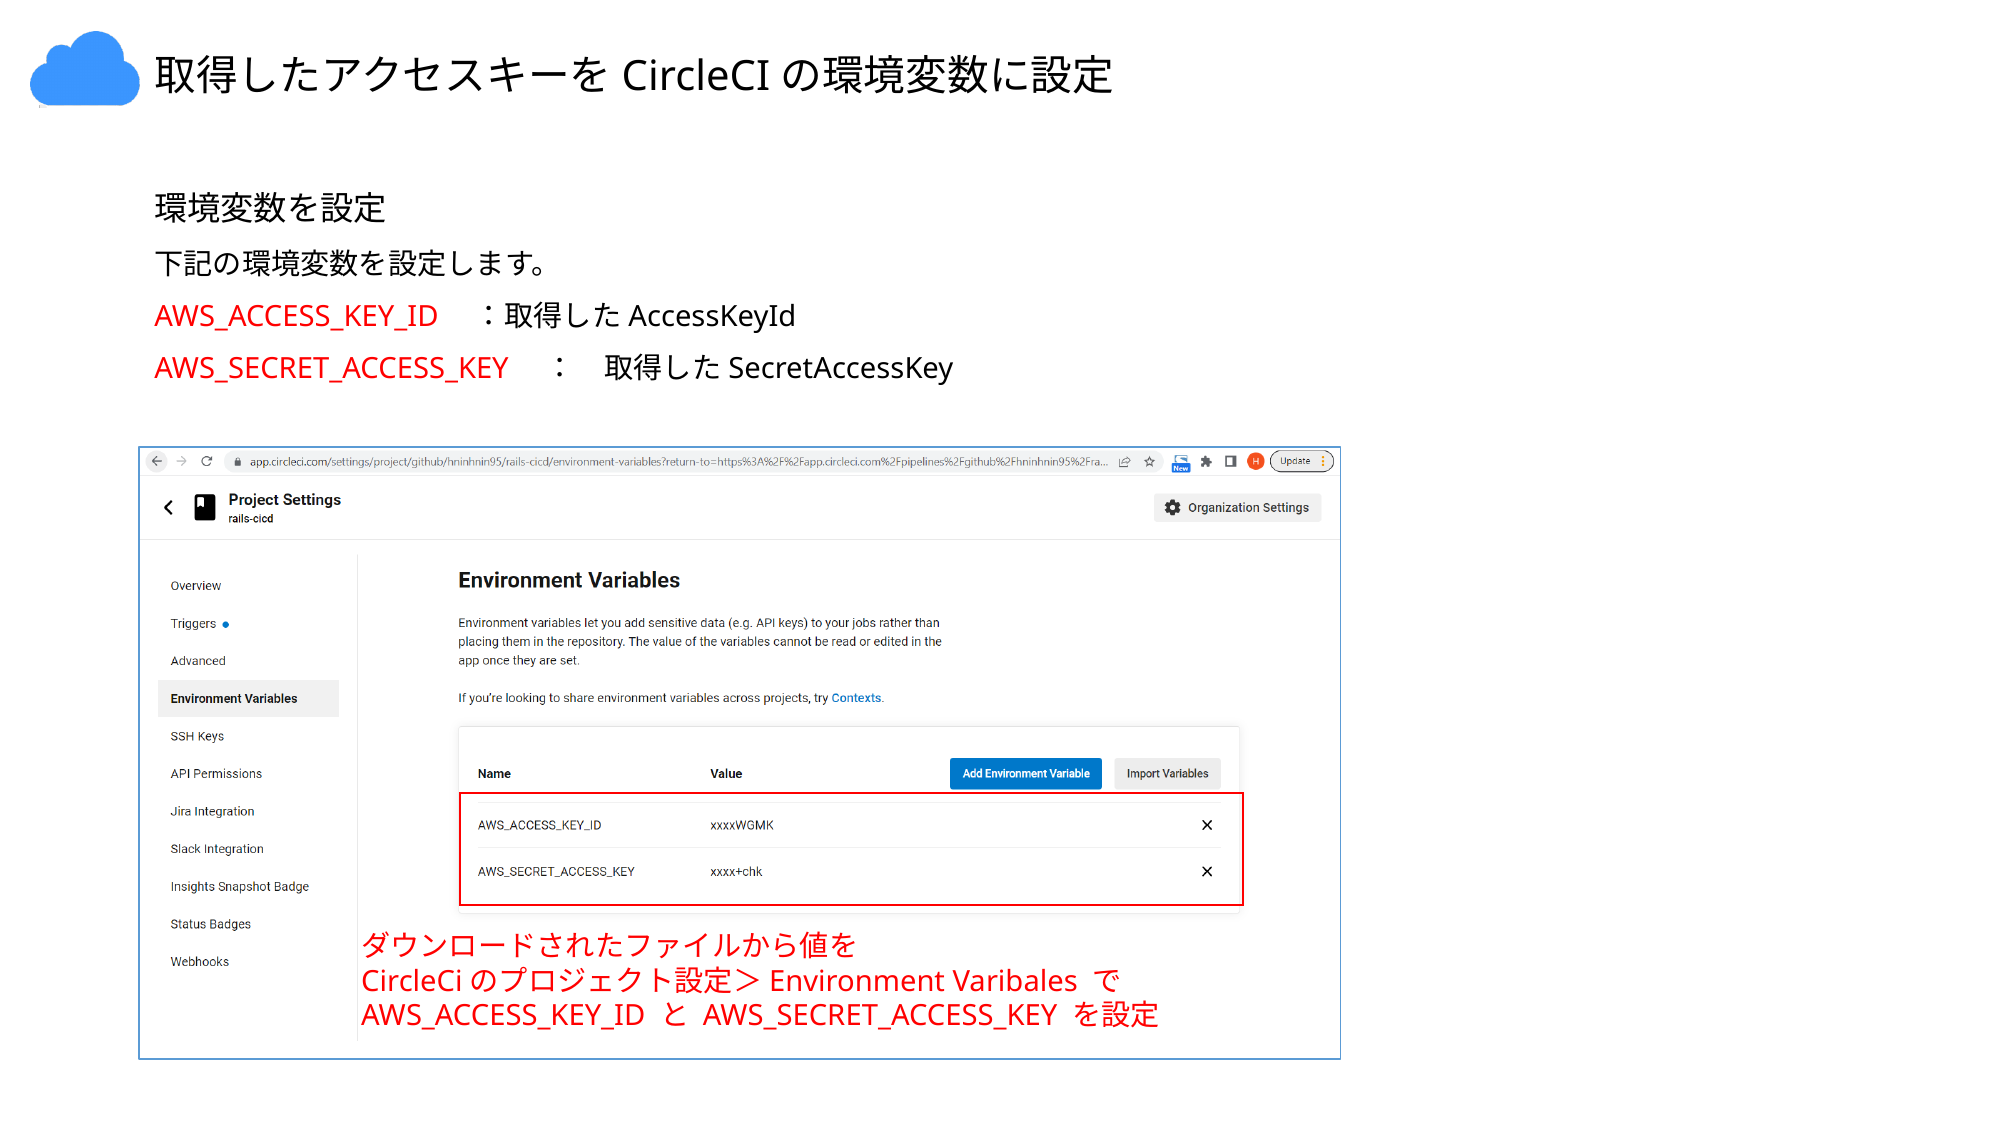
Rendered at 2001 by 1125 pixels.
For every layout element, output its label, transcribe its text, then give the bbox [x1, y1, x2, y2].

picture [139, 447, 1340, 1059]
picture [30, 31, 140, 108]
text_box 環境変数を設定 下記の環境変数を設定します。 AWS_ACCESS_KEY_ID ：取得したAccessKeyId AWS_SECRET_ACCESS_KEY ： 取得したSecretAccessKey [139, 160, 1851, 393]
text_box 取得したアクセスキーをCircleCIの環境変数に設定 [140, 41, 1851, 107]
